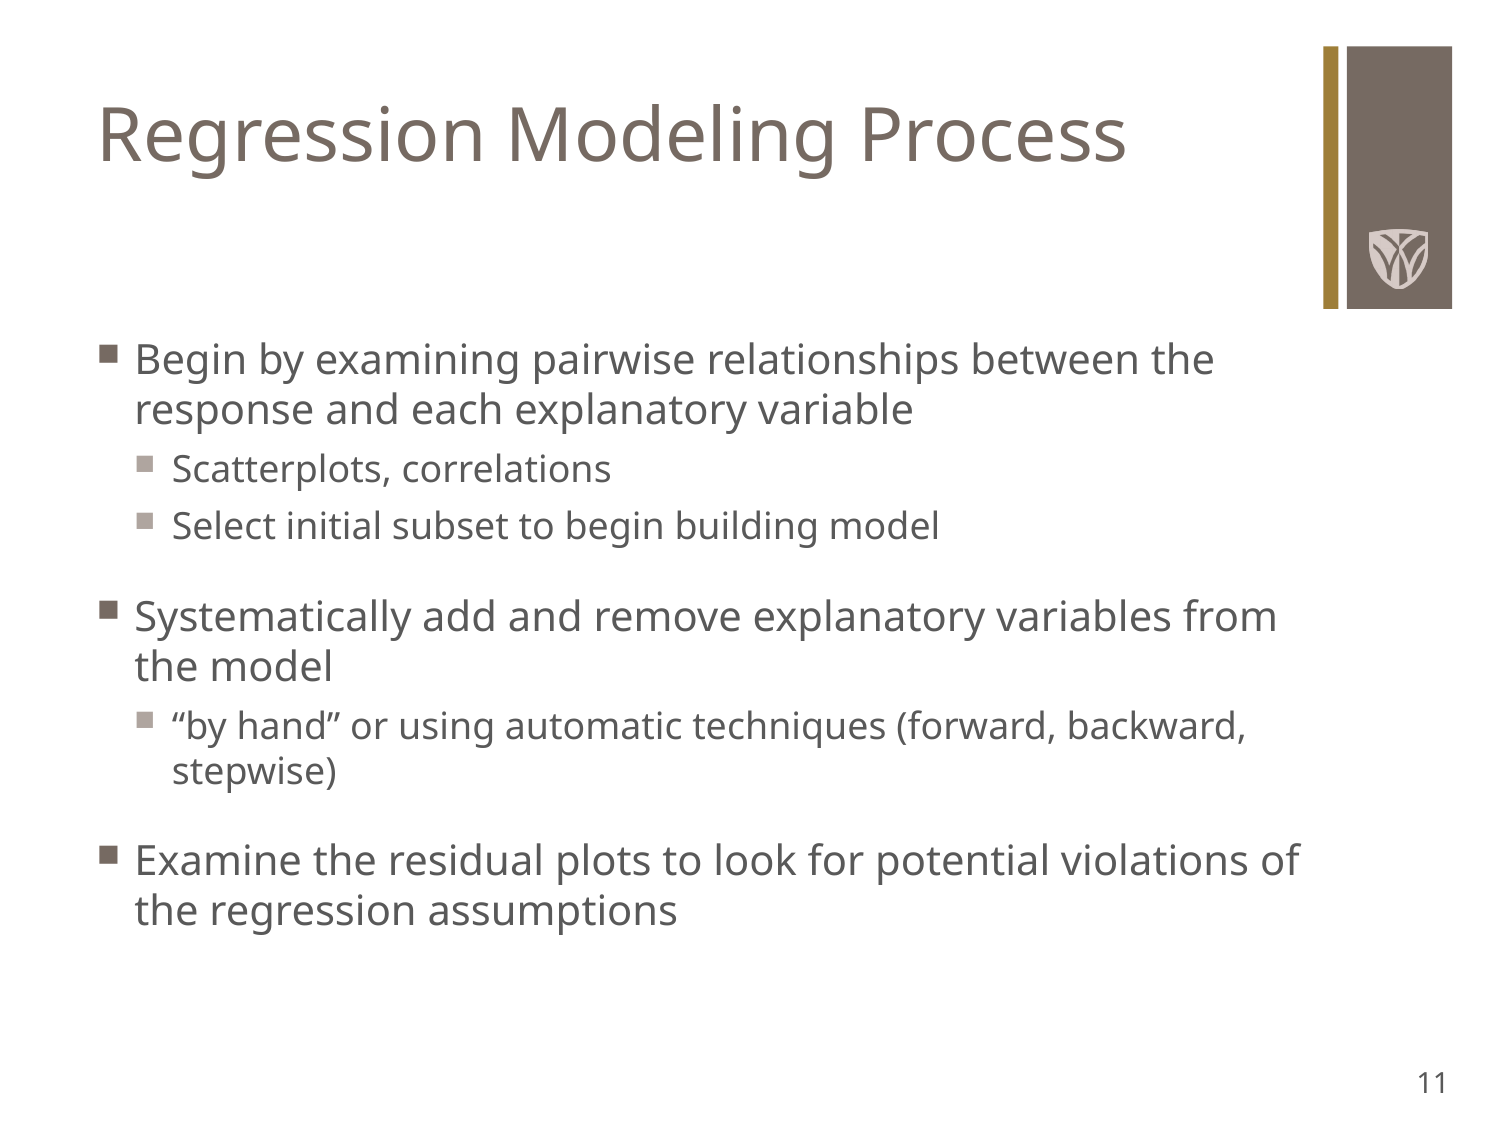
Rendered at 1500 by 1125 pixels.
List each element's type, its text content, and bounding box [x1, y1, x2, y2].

slide_number 11 [1373, 1054, 1465, 1115]
list Begin by examining pairwise relationships between the response and each explanatory variable Scatterplots, correlations Select initial subset to begin building model Systematically add and remove explanatory variables from the model “by hand” or using automatic techniques (forward, backward, stepwise) Examine the residual plots to look for potential violations of the regression assumptions [81, 324, 1322, 1005]
title Regression Modeling Process [81, 79, 1322, 263]
